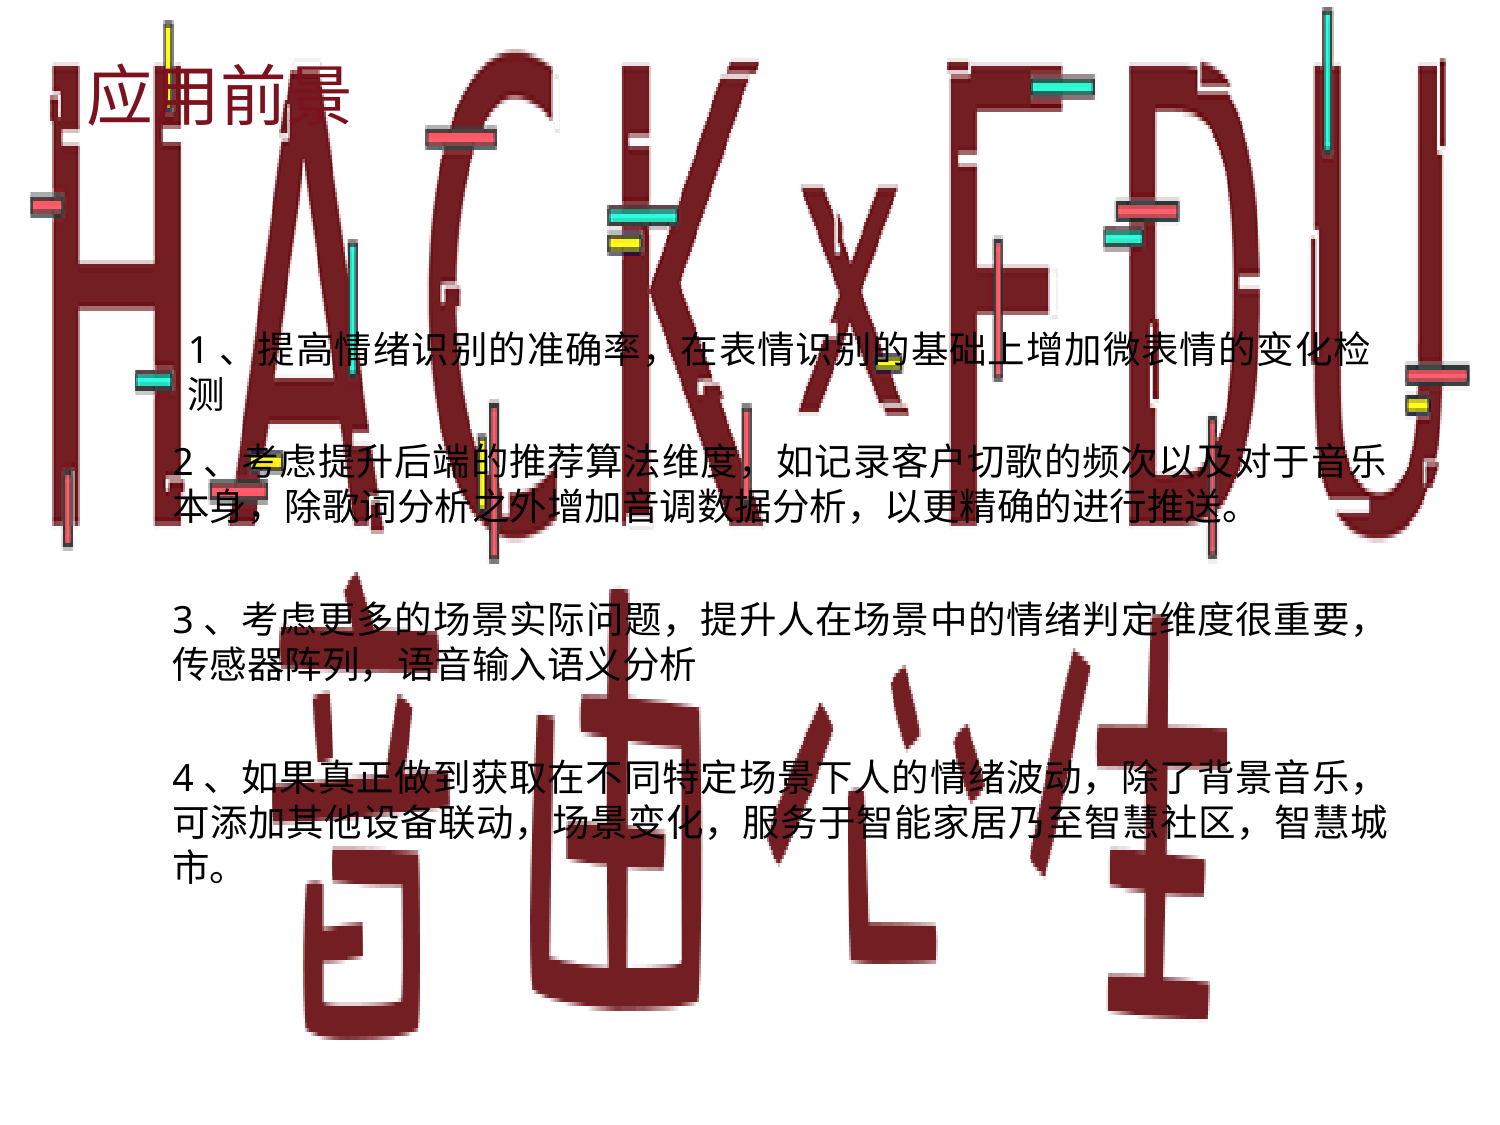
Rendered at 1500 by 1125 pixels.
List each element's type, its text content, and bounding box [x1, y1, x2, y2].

text_box 应用前景 [71, 46, 470, 142]
picture [0, 0, 1500, 1125]
text_box 1、提高情绪识别的准确率，在表情识别的基础上增加微表情的变化检测 [173, 318, 1387, 424]
text_box 4、如果真正做到获取在不同特定场景下人的情绪波动，除了背景音乐，可添加其他设备联动，场景变化，服务于智能家居乃至智慧社区，智慧城市。 [157, 746, 1403, 897]
text_box 3、考虑更多的场景实际问题，提升人在场景中的情绪判定维度很重要，传感器阵列，语音输入语义分析 [157, 588, 1403, 739]
text_box 2、考虑提升后端的推荐算法维度，如记录客户切歌的频次以及对于音乐本身，除歌词分析之外增加音调数据分析，以更精确的进行推送。 [157, 431, 1403, 581]
